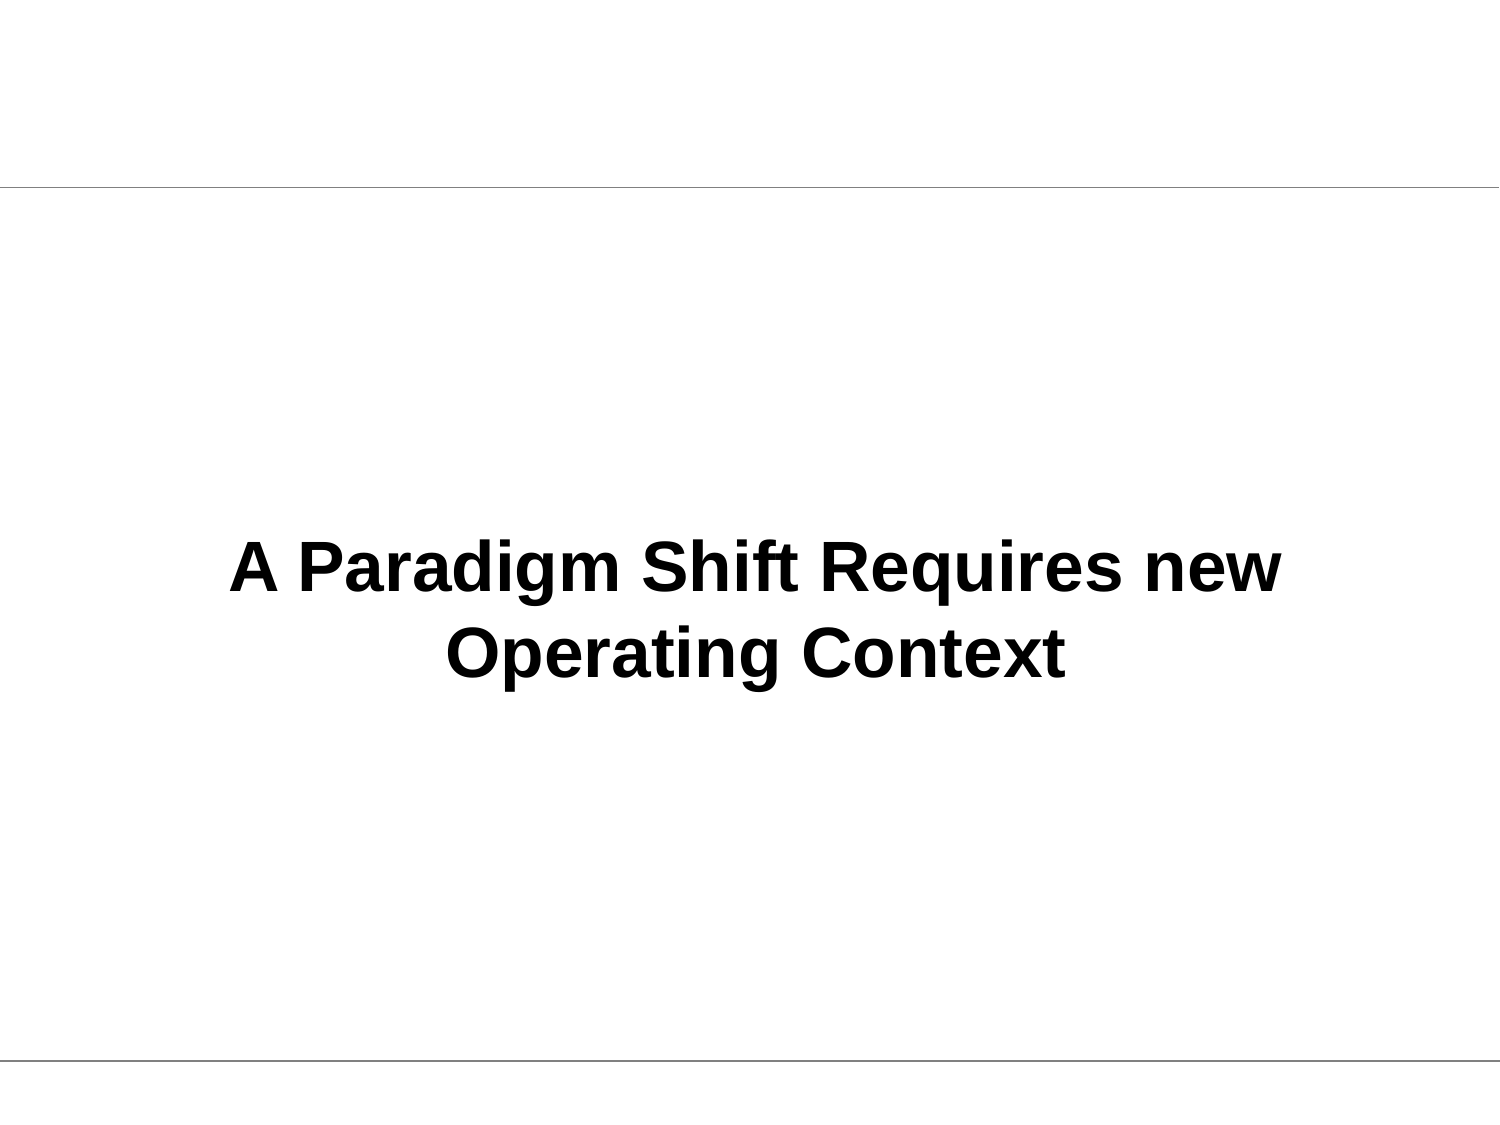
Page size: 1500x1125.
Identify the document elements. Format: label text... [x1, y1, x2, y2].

title A Paradigm Shift Requires new Operating Context [62, 512, 1450, 700]
